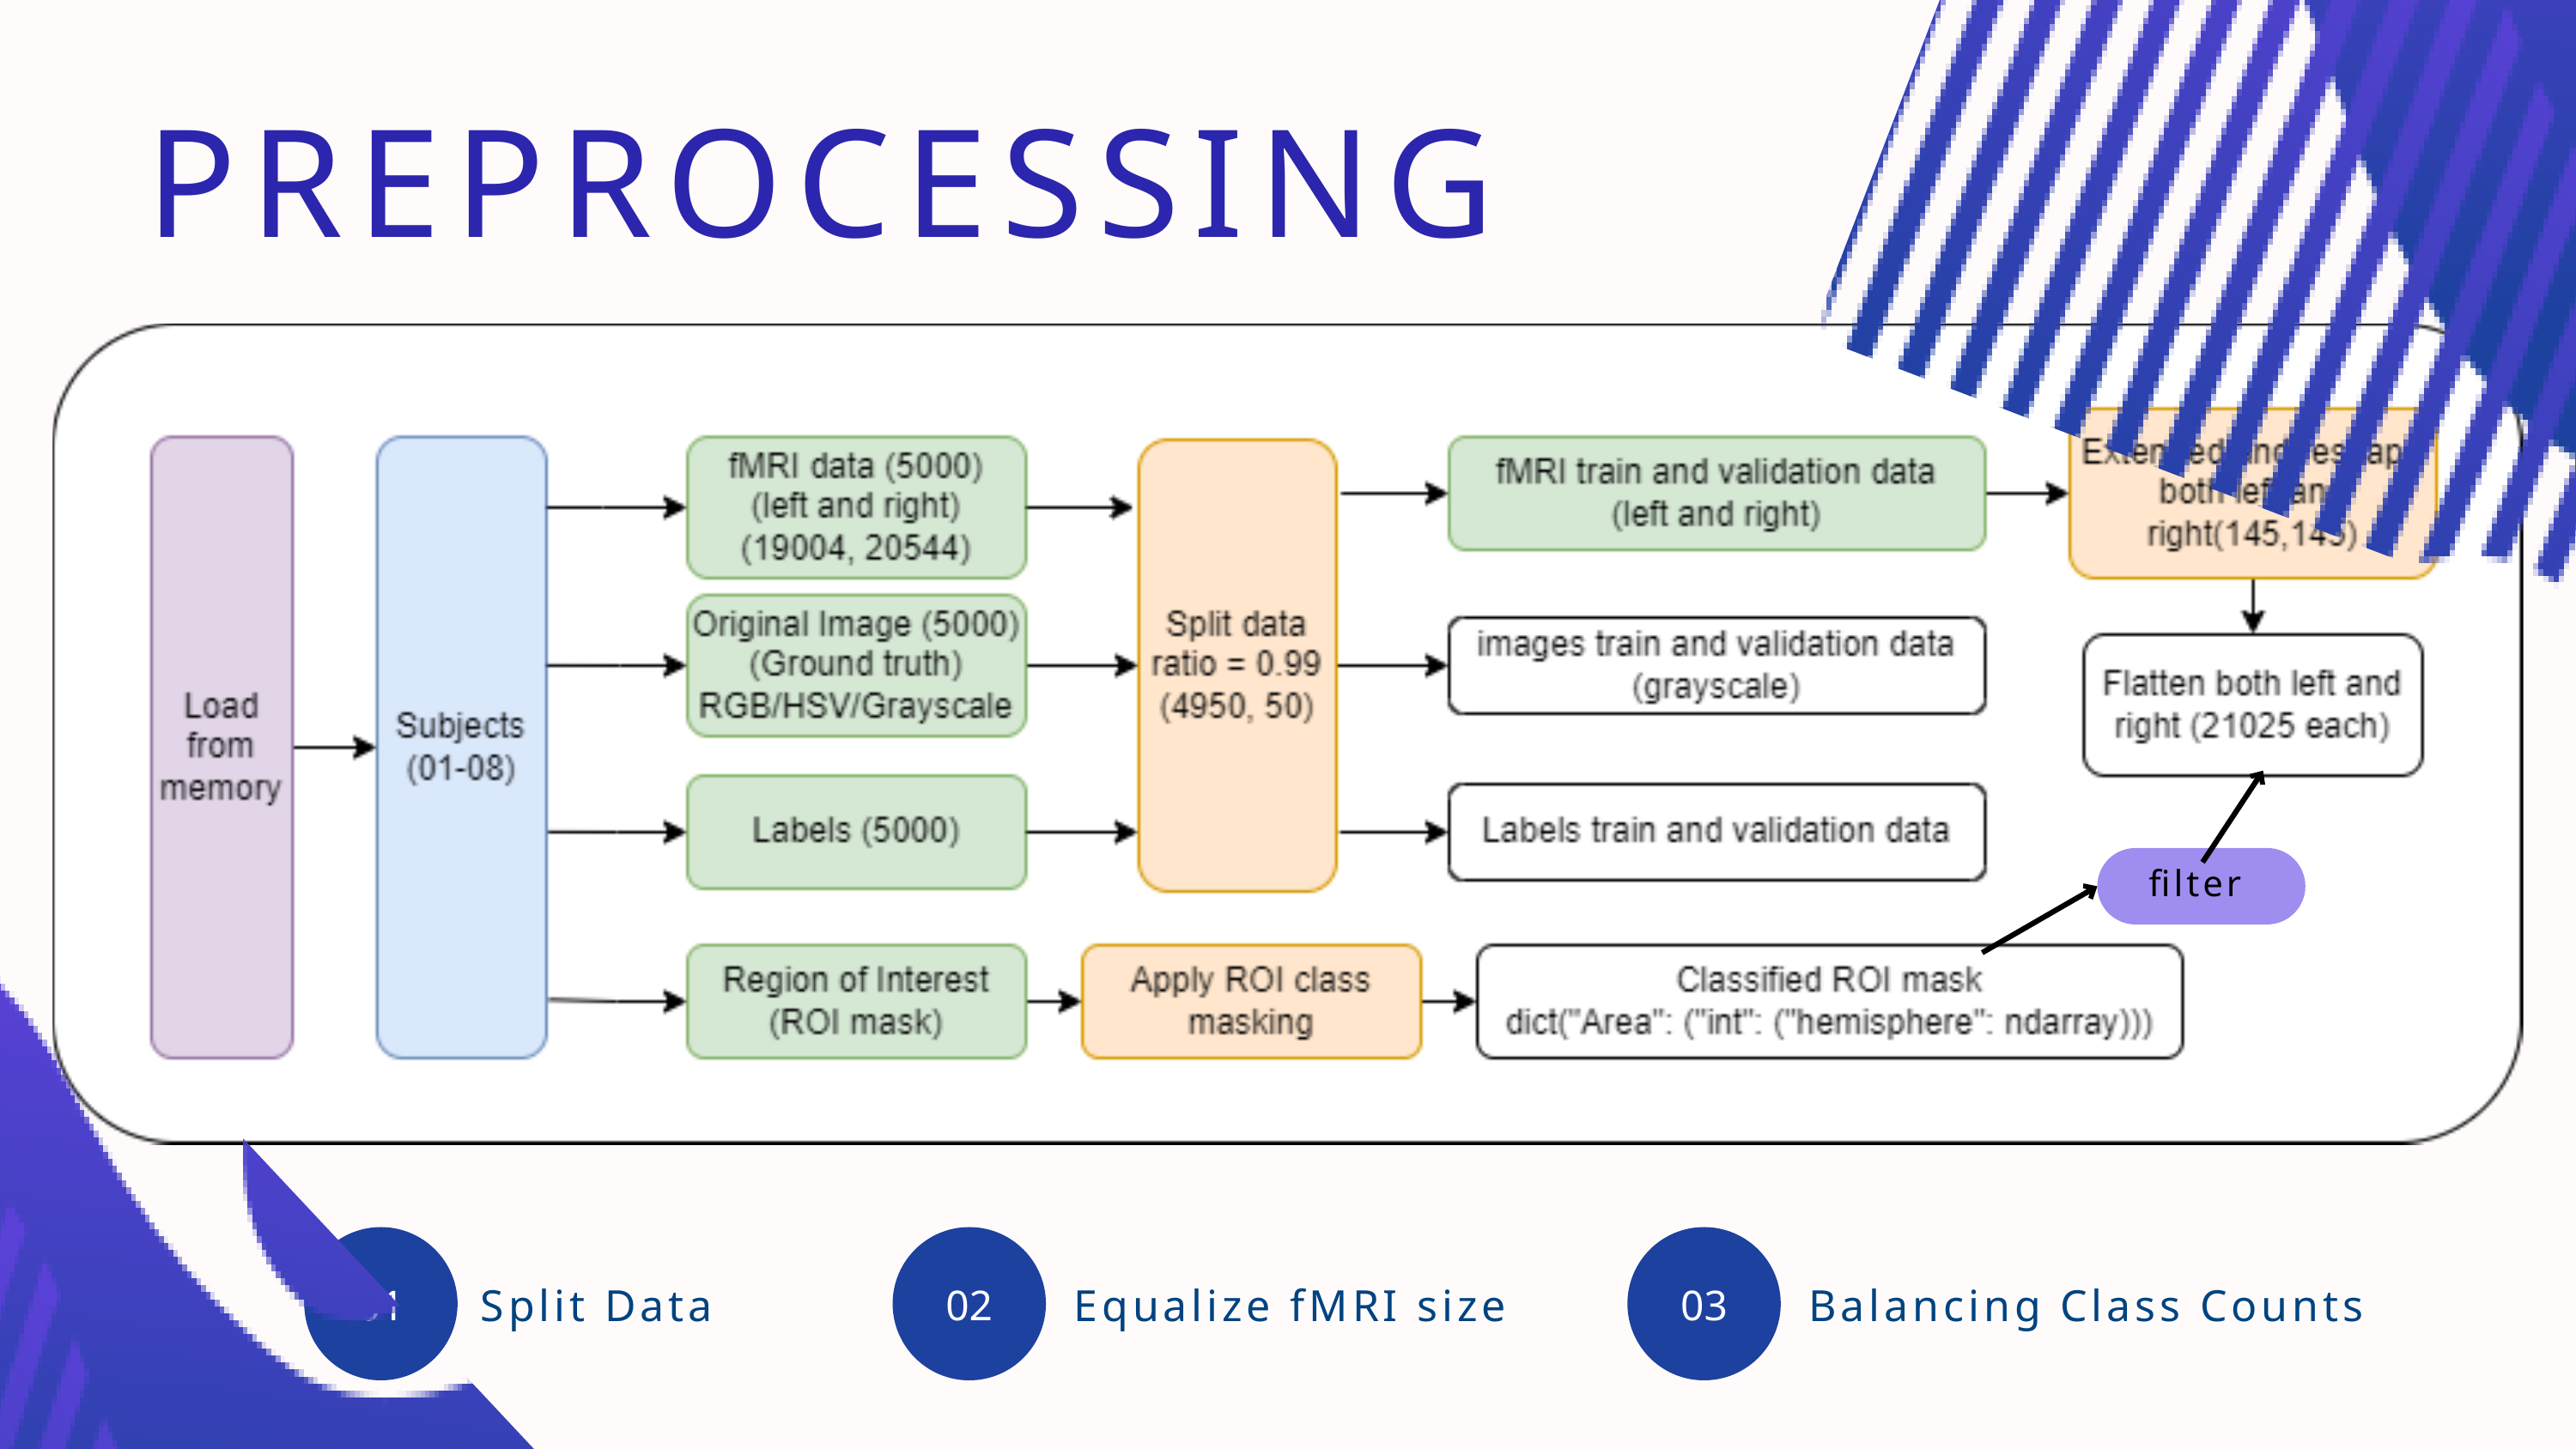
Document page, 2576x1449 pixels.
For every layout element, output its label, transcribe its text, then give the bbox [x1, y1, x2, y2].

text_box Equalize fMRI size [1073, 1270, 1567, 1331]
text_box [52, 324, 2524, 1145]
text_box [2213, 770, 2263, 846]
text_box [1811, 0, 2576, 628]
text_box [304, 1227, 459, 1381]
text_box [892, 1227, 1047, 1381]
text_box PREPROCESSING [146, 58, 1812, 268]
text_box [1627, 1227, 1782, 1381]
text_box Balancing Class Counts [1808, 1270, 2446, 1331]
text_box Split Data [480, 1270, 783, 1331]
text_box [0, 878, 534, 1449]
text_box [2097, 847, 2306, 925]
